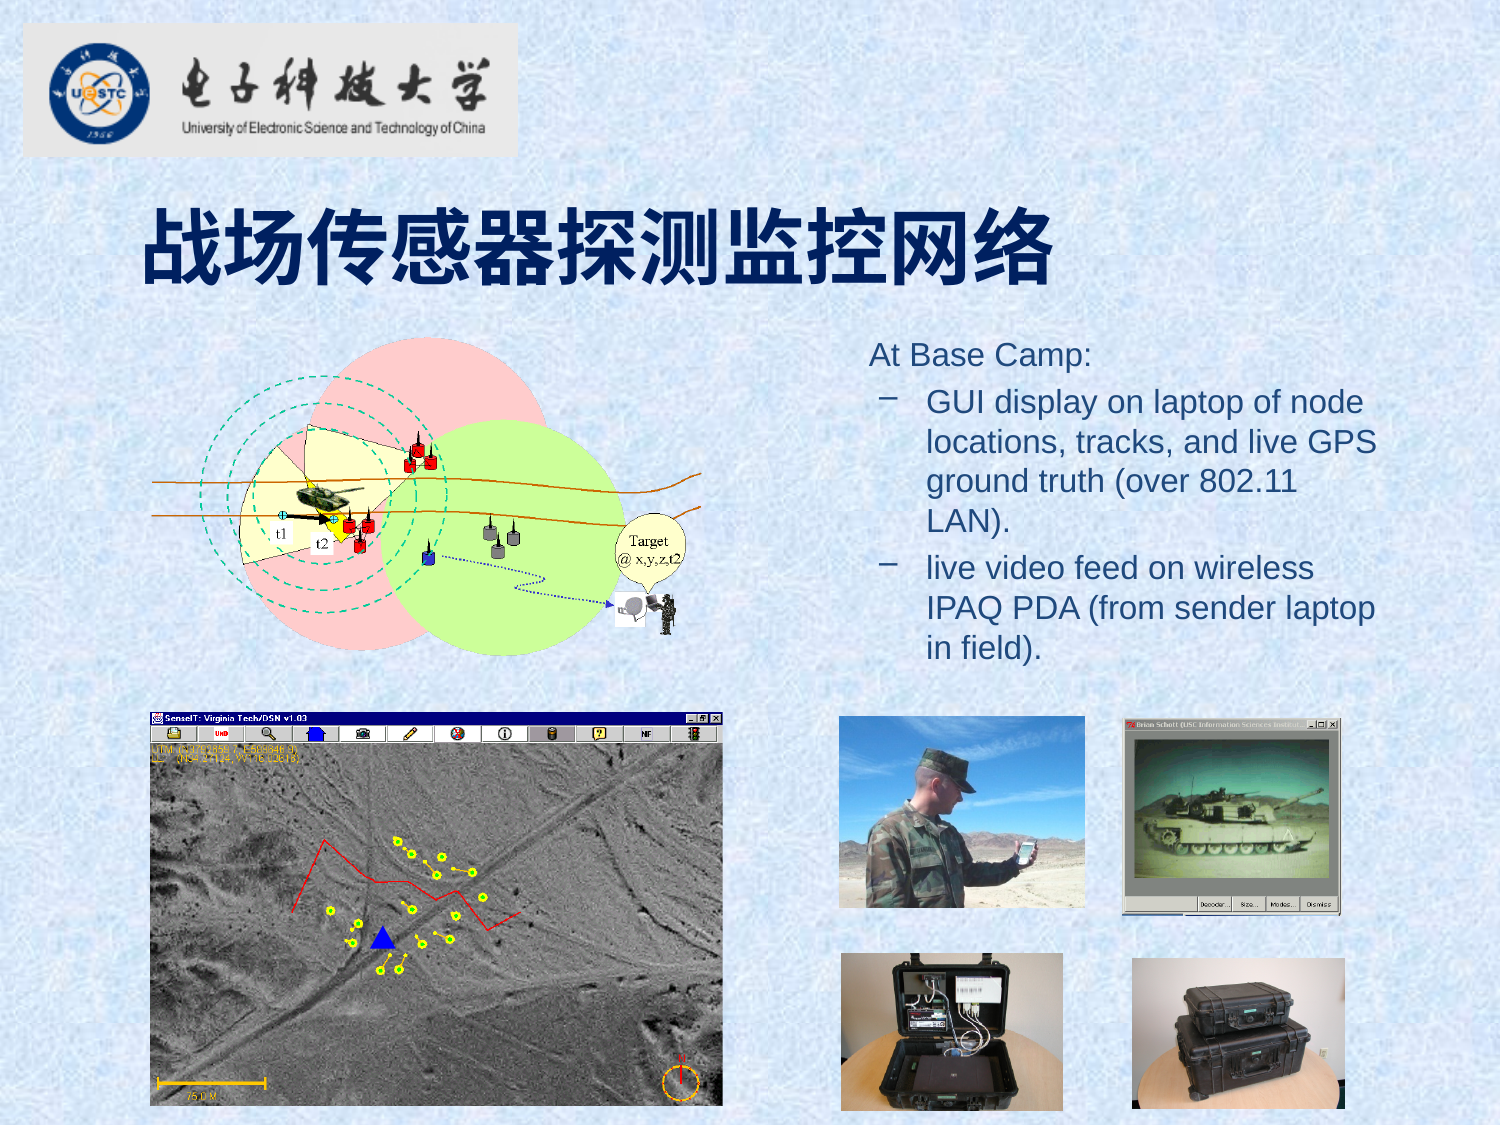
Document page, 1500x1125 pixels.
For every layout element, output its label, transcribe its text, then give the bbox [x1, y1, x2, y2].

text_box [841, 953, 1063, 1111]
title 战场传感器探测监控网络 [125, 187, 1150, 335]
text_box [1132, 958, 1345, 1109]
text_box At Base Camp: GUI display on laptop of node locations, tracks, and live GPS ground truth (over 802.11 LAN). live video feed on wireless IPAQ PDA (from sender laptop in field). [787, 324, 1400, 700]
picture [0, 0, 1500, 1125]
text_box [149, 712, 723, 1106]
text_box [1121, 718, 1343, 917]
